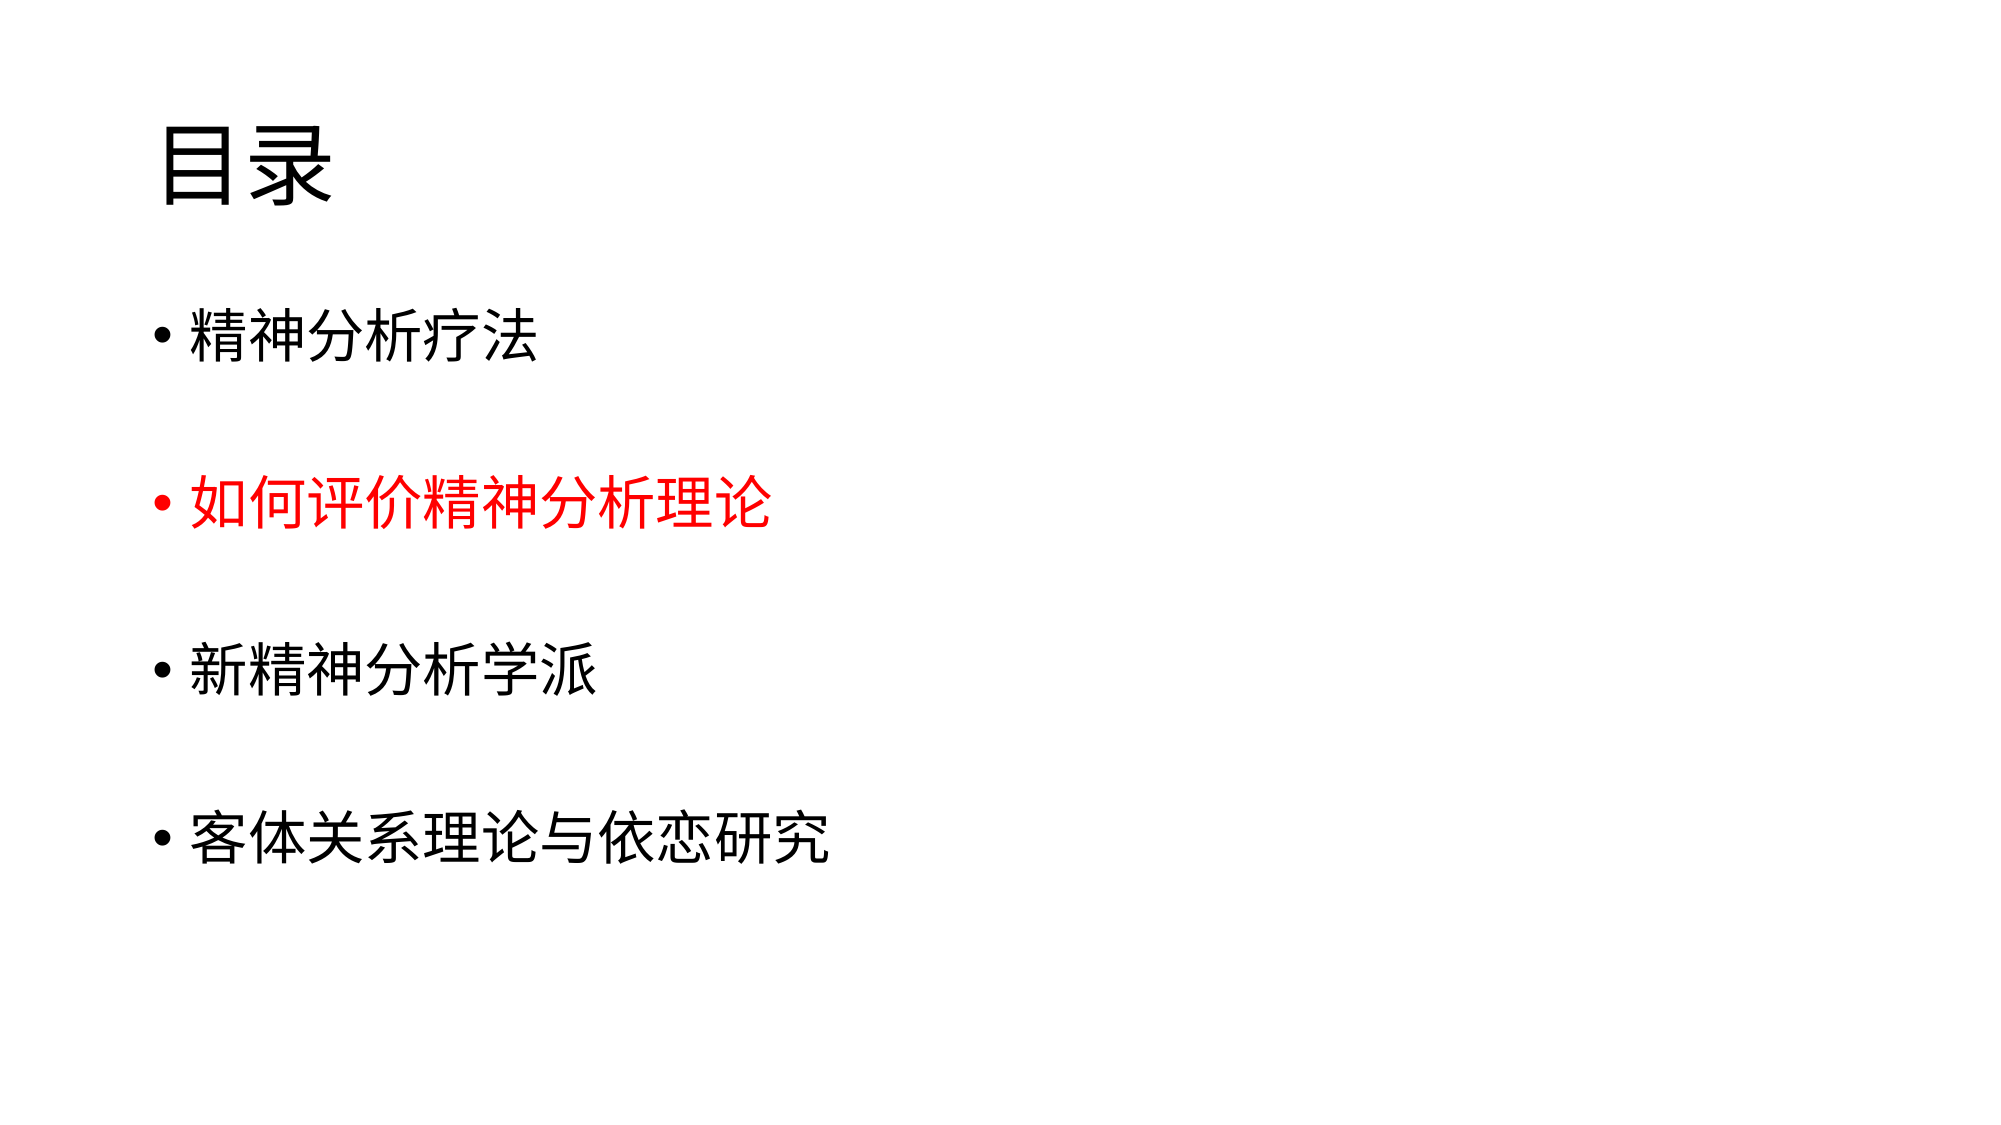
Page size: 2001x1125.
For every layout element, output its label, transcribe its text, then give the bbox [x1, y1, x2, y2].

list 精神分析疗法 如何评价精神分析理论 新精神分析学派 客体关系理论与依恋研究 [137, 299, 1863, 1014]
title 目录 [137, 59, 1863, 278]
